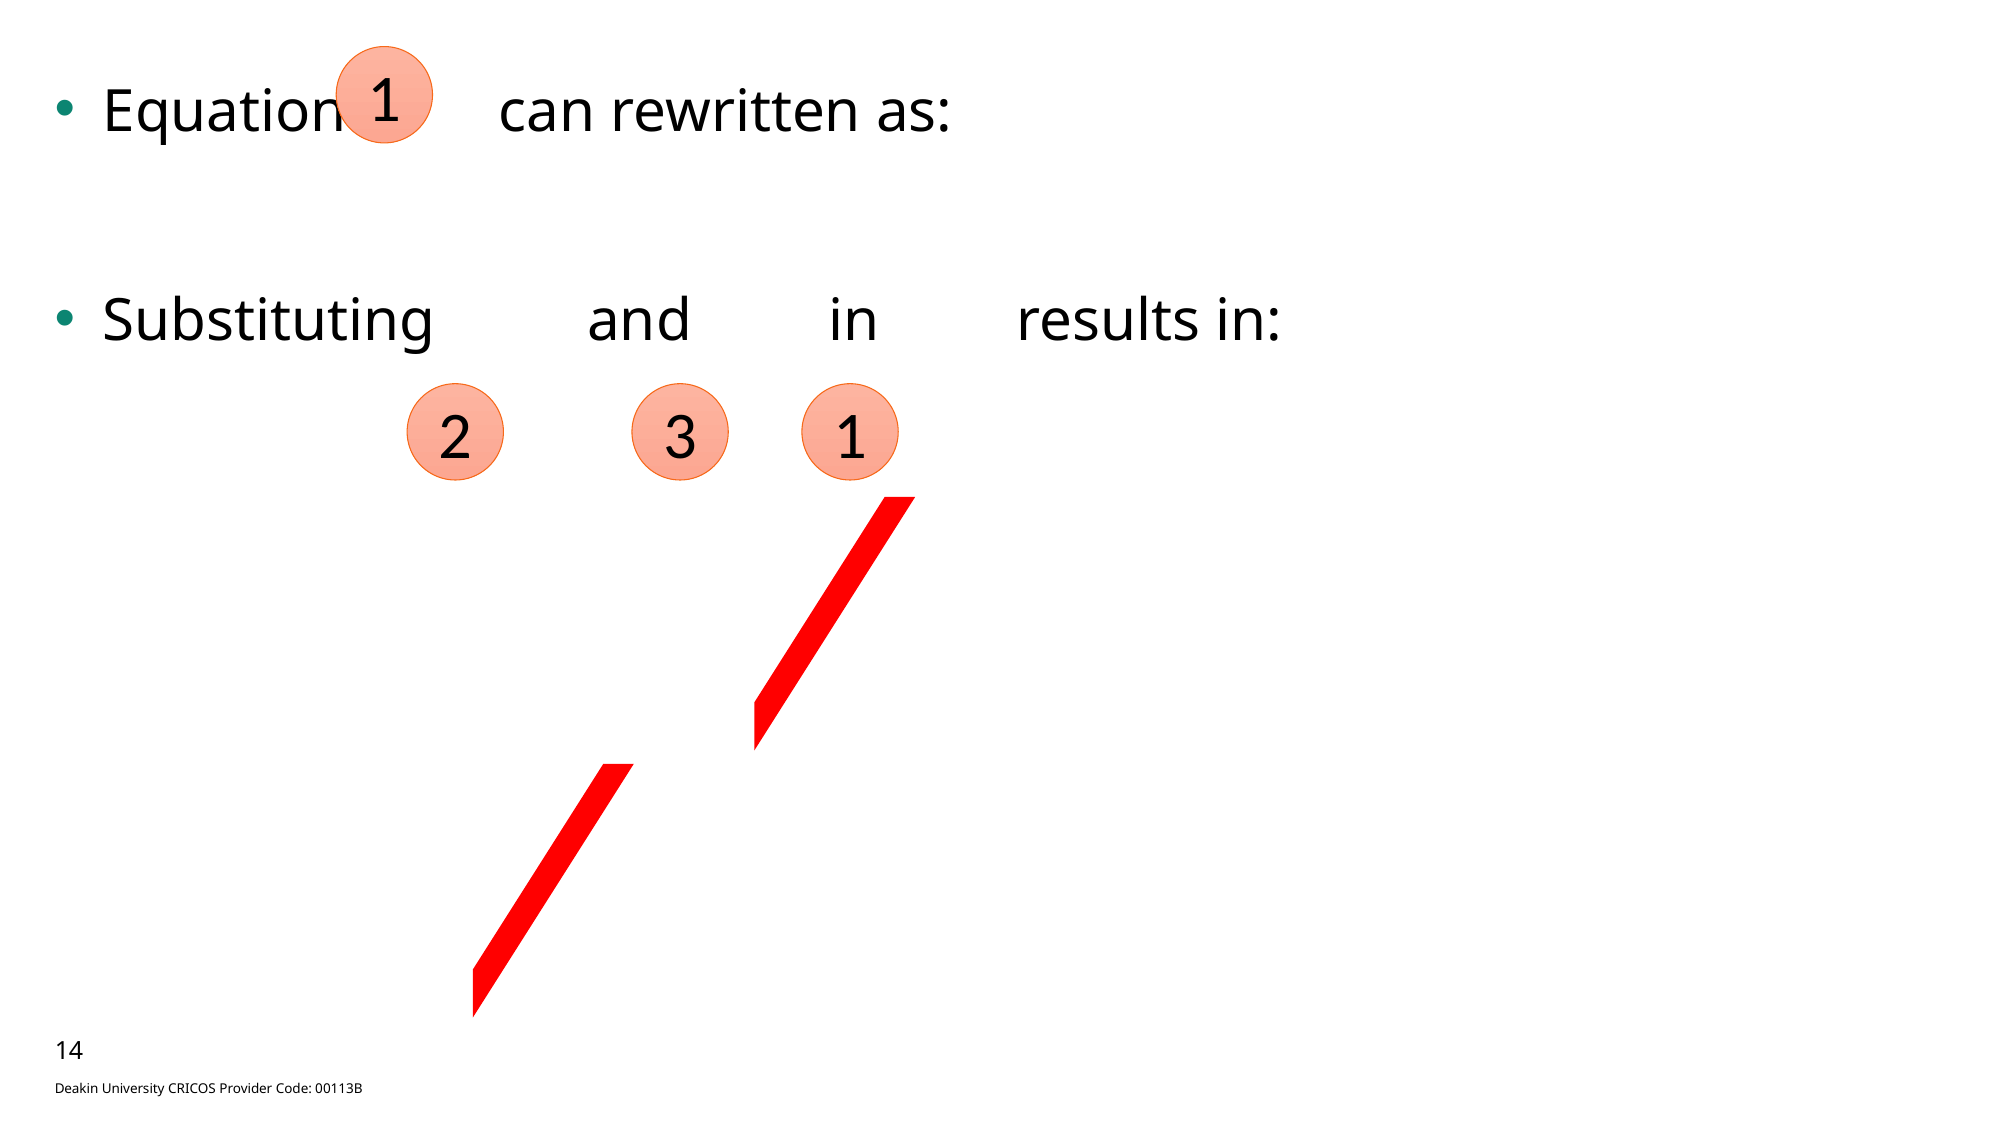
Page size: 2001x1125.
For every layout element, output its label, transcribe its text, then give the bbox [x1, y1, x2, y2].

text_box [472, 763, 634, 1018]
text_box 1 [801, 383, 899, 481]
slide_number 14 [39, 1031, 135, 1072]
text_box 2 [406, 383, 504, 481]
text_box 1 [335, 46, 434, 144]
text_box [754, 496, 916, 751]
text_box 3 [631, 383, 729, 481]
footer Deakin University CRICOS Provider Code: 00113B [39, 1072, 1127, 1107]
